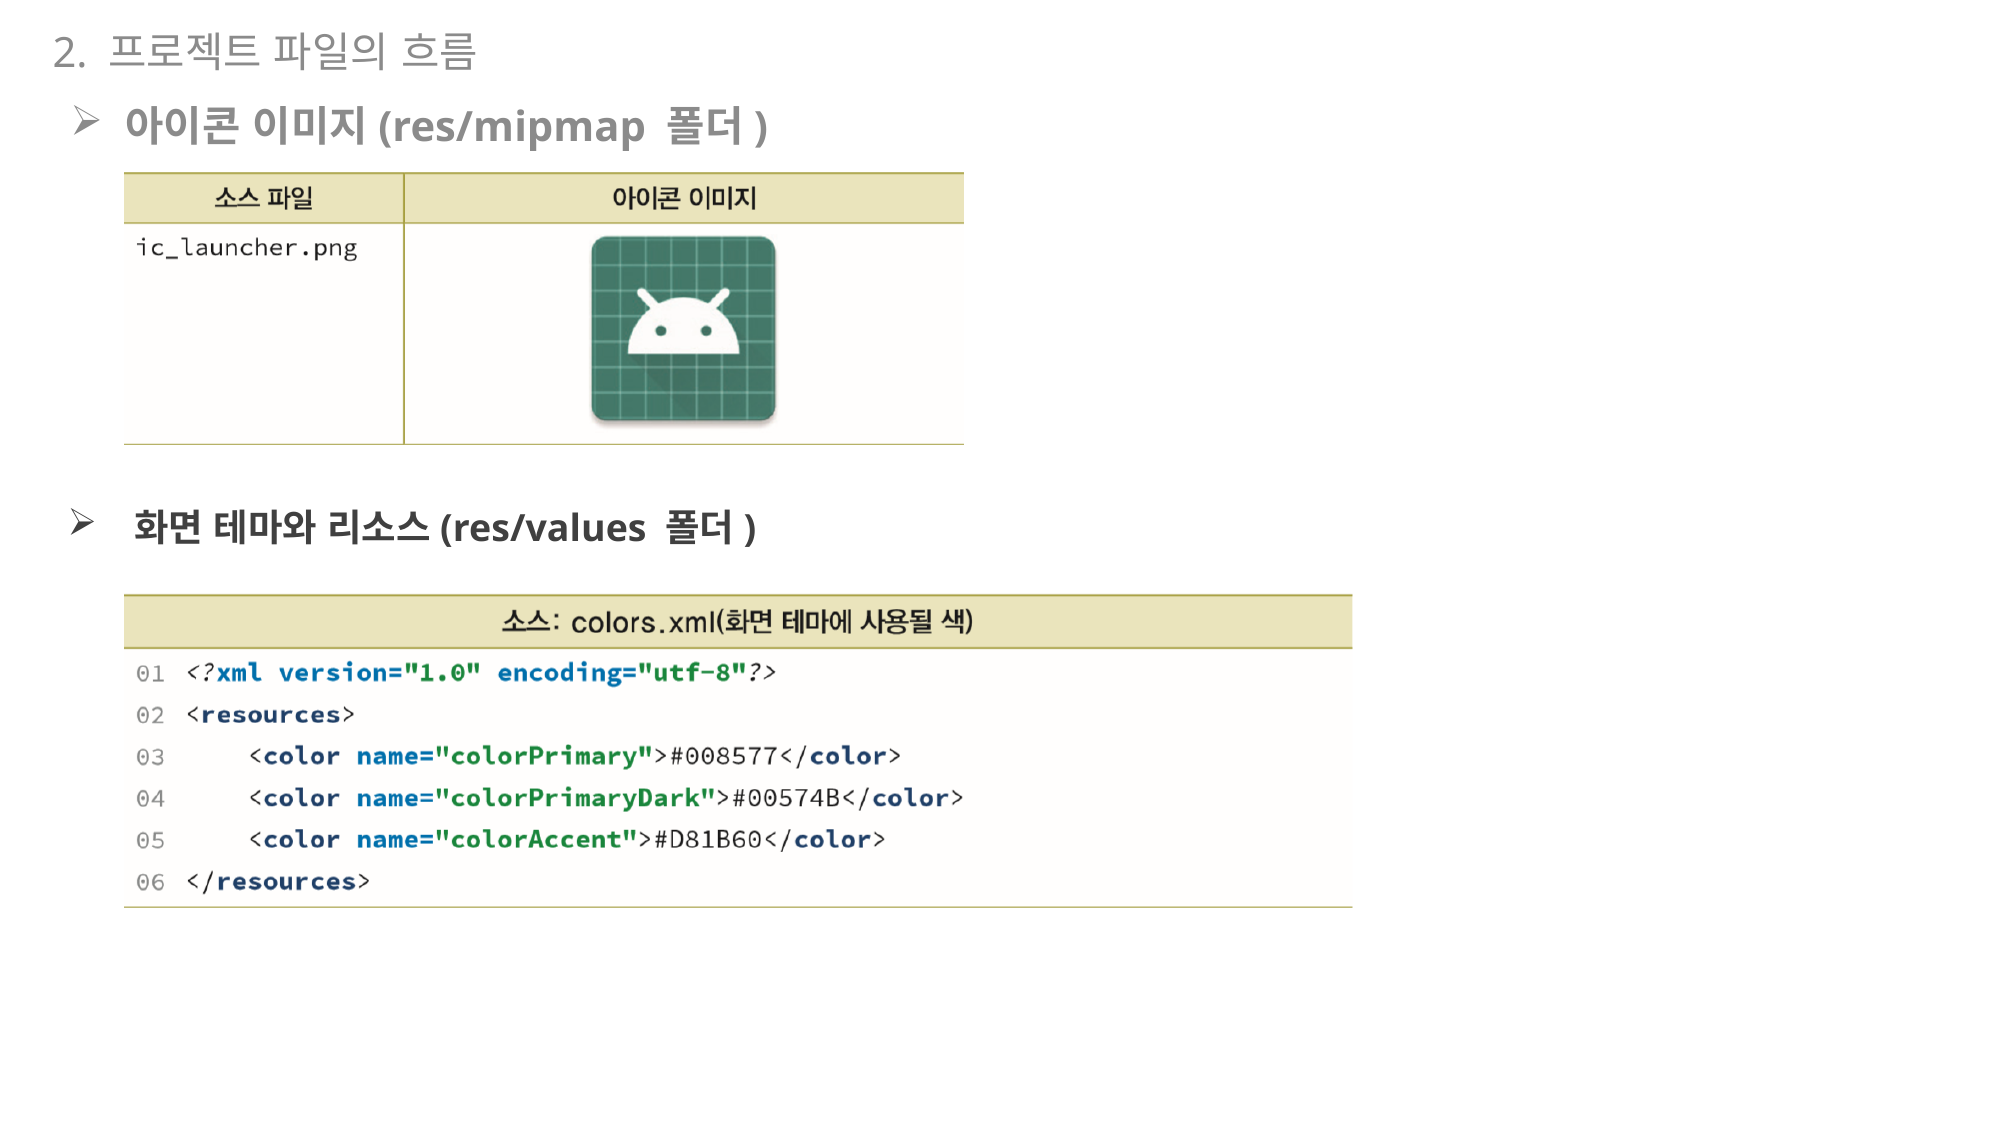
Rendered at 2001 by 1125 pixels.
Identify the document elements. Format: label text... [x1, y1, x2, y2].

text_box 화면 테마와 리소스(res/values 폴더) [67, 481, 907, 557]
text_box 2. 프로젝트 파일의 흐름 [37, 15, 1278, 87]
picture [124, 172, 964, 445]
text_box 아이콘 이미지(res/mipmap 폴더) [0, 75, 839, 150]
picture [124, 593, 1353, 908]
